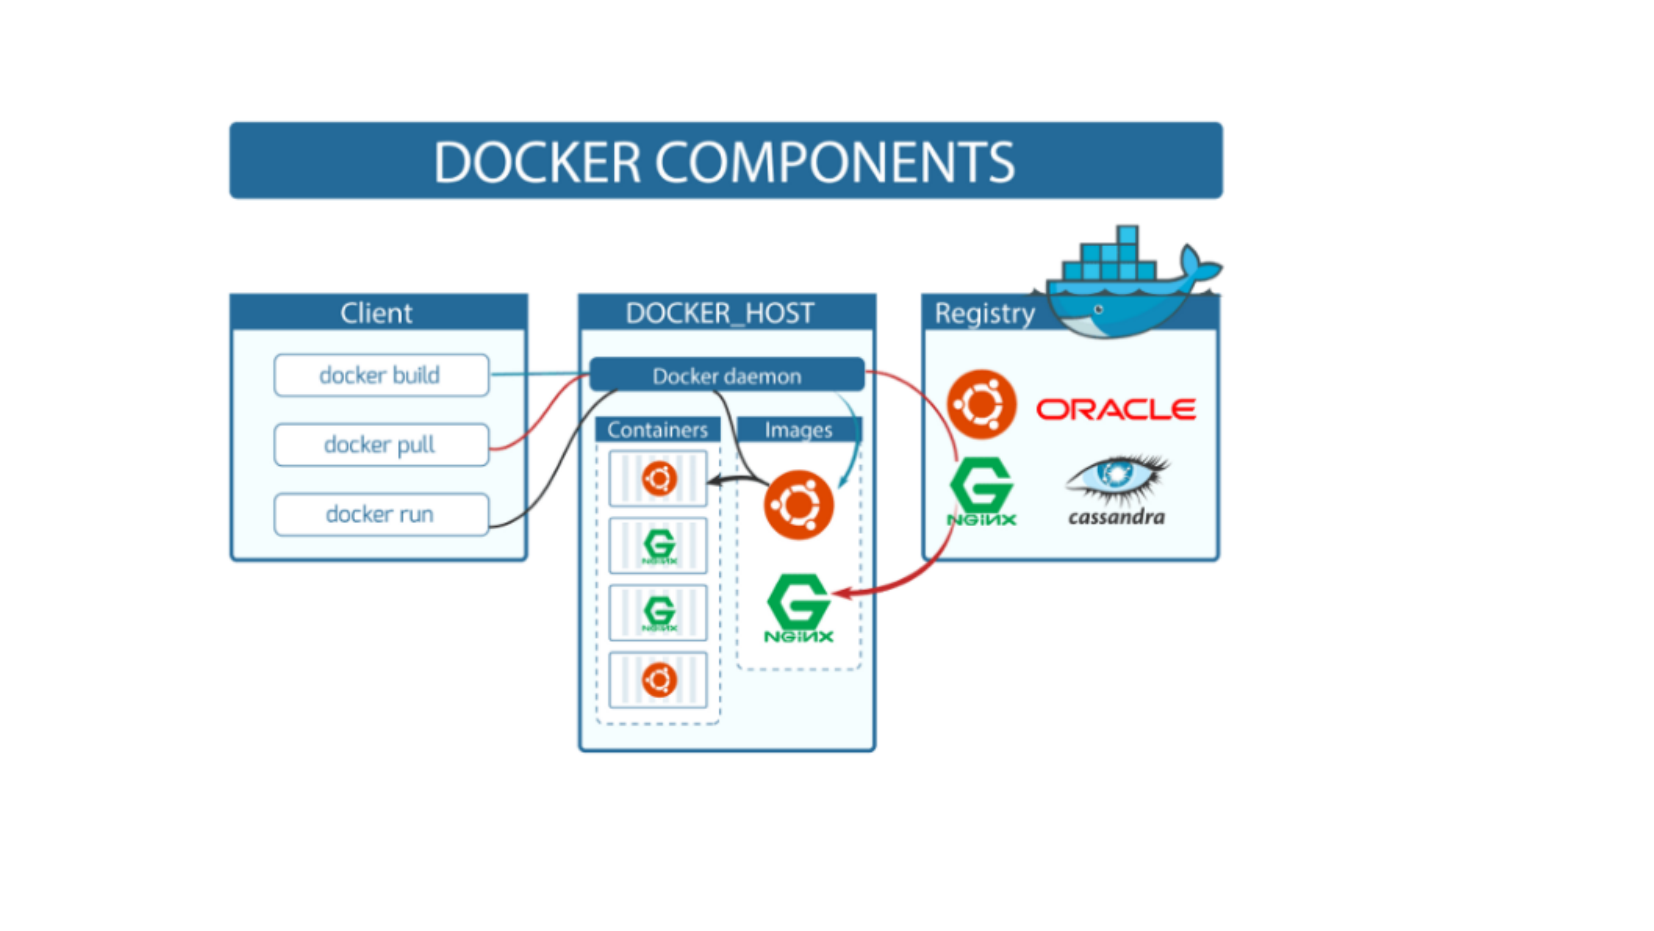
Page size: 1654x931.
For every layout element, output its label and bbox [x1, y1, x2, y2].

picture [197, 88, 1270, 759]
